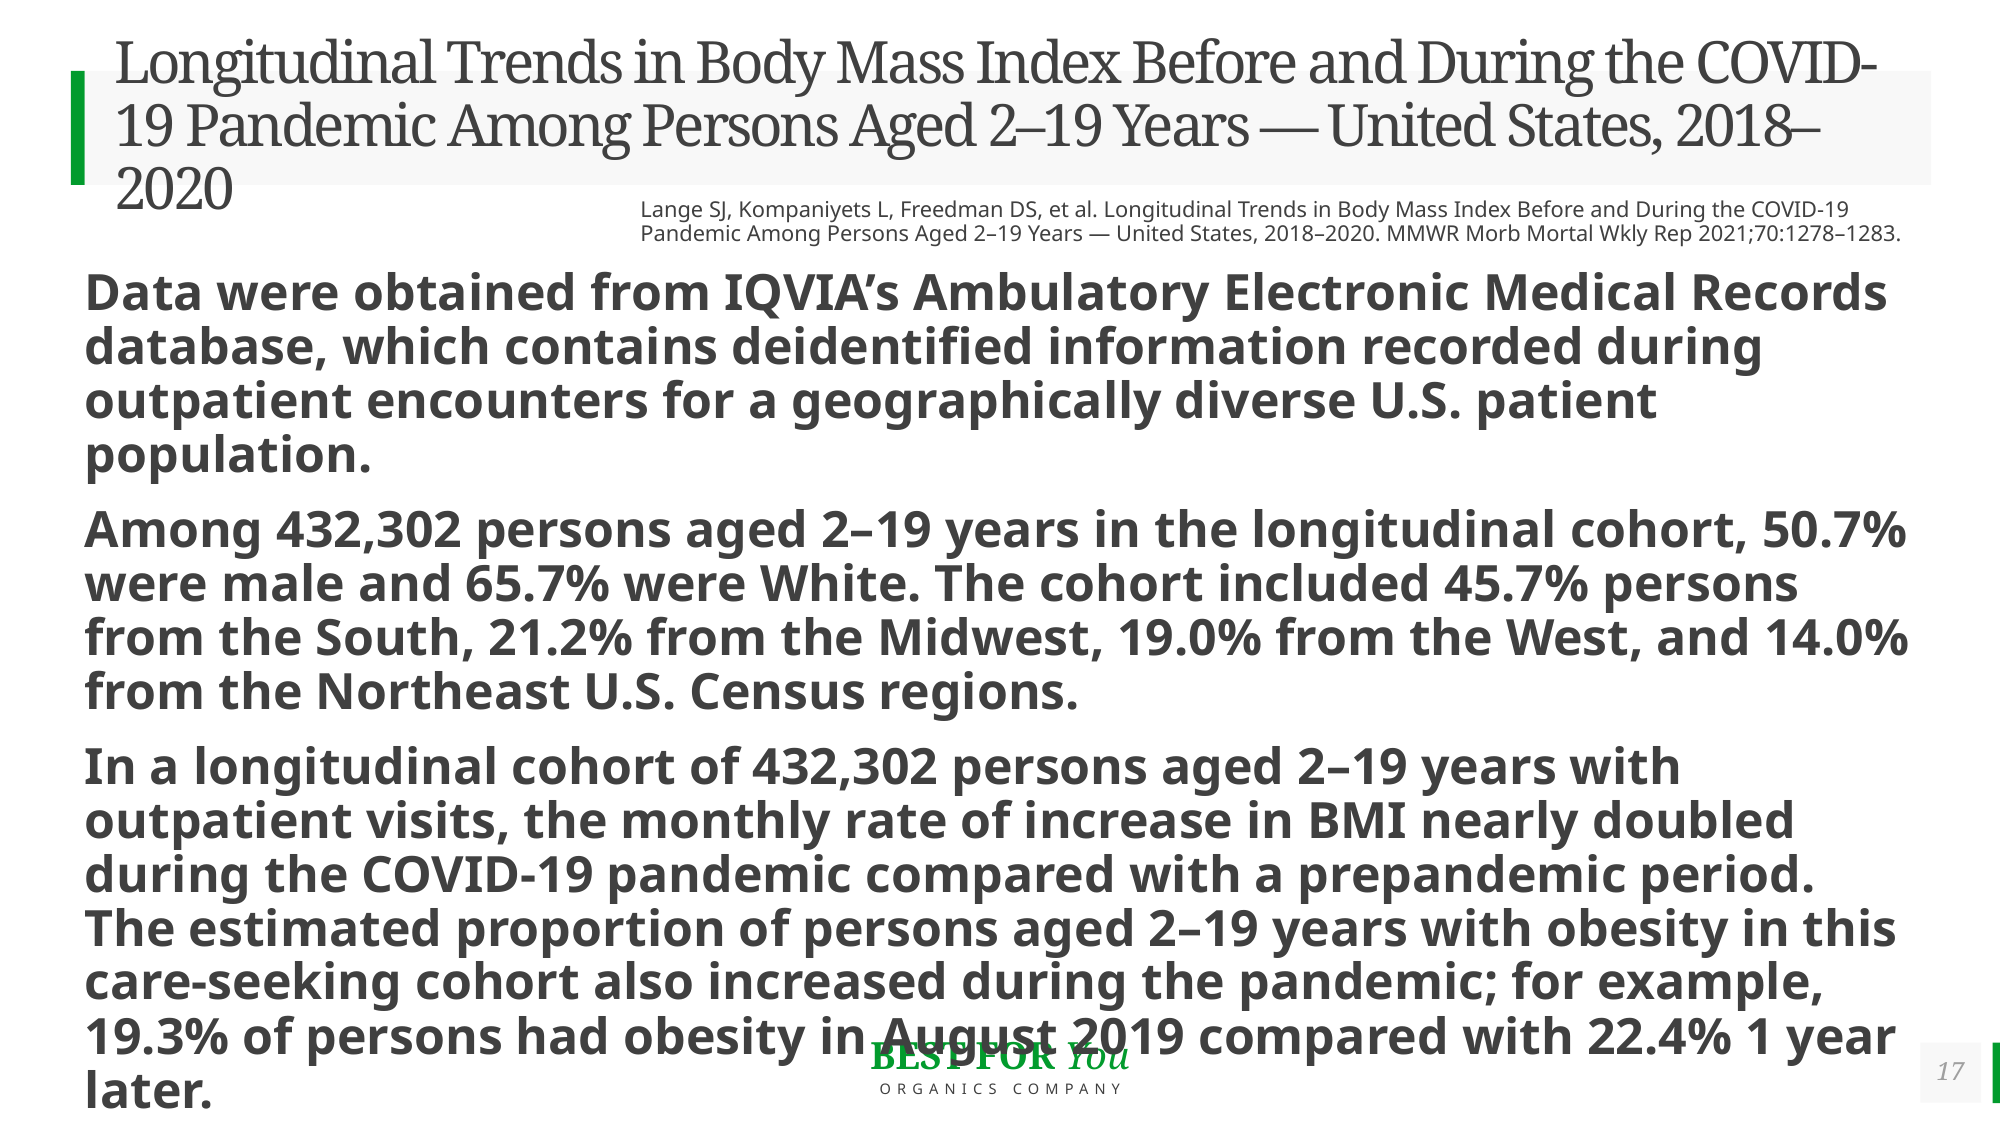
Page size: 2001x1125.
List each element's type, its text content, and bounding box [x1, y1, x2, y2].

list Lange SJ, Kompaniyets L, Freedman DS, et al. Longitudinal Trends in Body Mass Index Before and During the COVID-19 Pandemic Among Persons Aged 2–19 Years — United States, 2018–2020. MMWR Morb Mortal Wkly Rep 2021;70:1278–1283. [640, 198, 1932, 254]
slide_number 17 [1920, 1042, 1982, 1103]
list Data were obtained from IQVIA’s Ambulatory Electronic Medical Records database, which contains deidentified information recorded during outpatient encounters for a geographically diverse U.S. patient population. Among 432,302 persons aged 2–19 years in the longitudinal cohort, 50.7% were male and 65.7% were White. The cohort included 45.7% persons from the South, 21.2% from the Midwest, 19.0% from the West, and 14.0% from the Northeast U.S. Census regions. In a longitudinal cohort of 432,302 persons aged 2–19 years with outpatient visits, the monthly rate of increase in BMI nearly doubled during the COVID-19 pandemic compared with a prepandemic period. The estimated proportion of persons aged 2–19 years with obesity in this care-seeking cohort also increased during the pandemic; for example, 19.3% of persons had obesity in August 2019 compared with 22.4% 1 year later. During March–November 2020, persons with moderate or severe obesity gained on average 1.0 and 1.2 pounds per month, respectively. Weight gain at this rate over 6 months is estimated to result in 6.1 and start highlight7.3end highlight pounds, respectively, compared with 2.7 pounds in a person with healthy weight. [84, 267, 1921, 1043]
title Longitudinal Trends in Body Mass Index Before and During the COVID-19 Pandemic Among Persons Aged 2–19 Years — United States, 2018–2020 [84, 70, 1932, 185]
